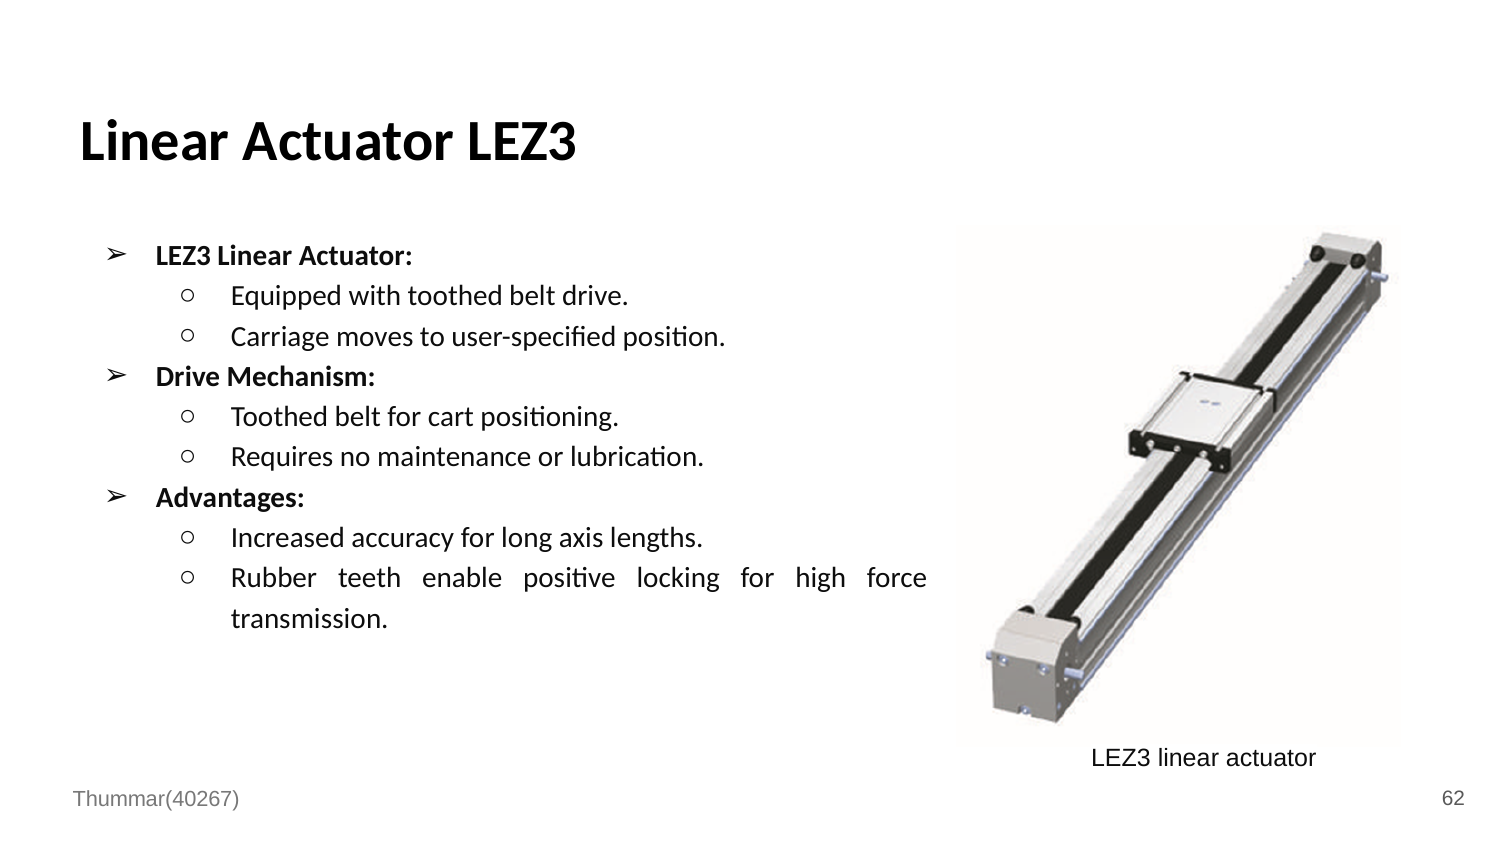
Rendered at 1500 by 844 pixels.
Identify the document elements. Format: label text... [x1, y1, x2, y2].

title Linear Actuator LEZ3 [65, 67, 1449, 188]
slide_number 62 [1389, 764, 1480, 830]
text_box LEZ3 linear actuator [1039, 755, 1369, 788]
text_box Thummar(40267) [42, 774, 270, 820]
subtitle LEZ3 Linear Actuator: Equipped with toothed belt drive. Carriage moves to user-specified position. Drive Mechanism: Toothed belt for cart positioning. Requires no maintenance or lubrication. Advantages: Increased accuracy for long axis lengths. Rubber teeth enable positive locking for high force transmission. [65, 215, 943, 797]
picture [956, 224, 1401, 747]
